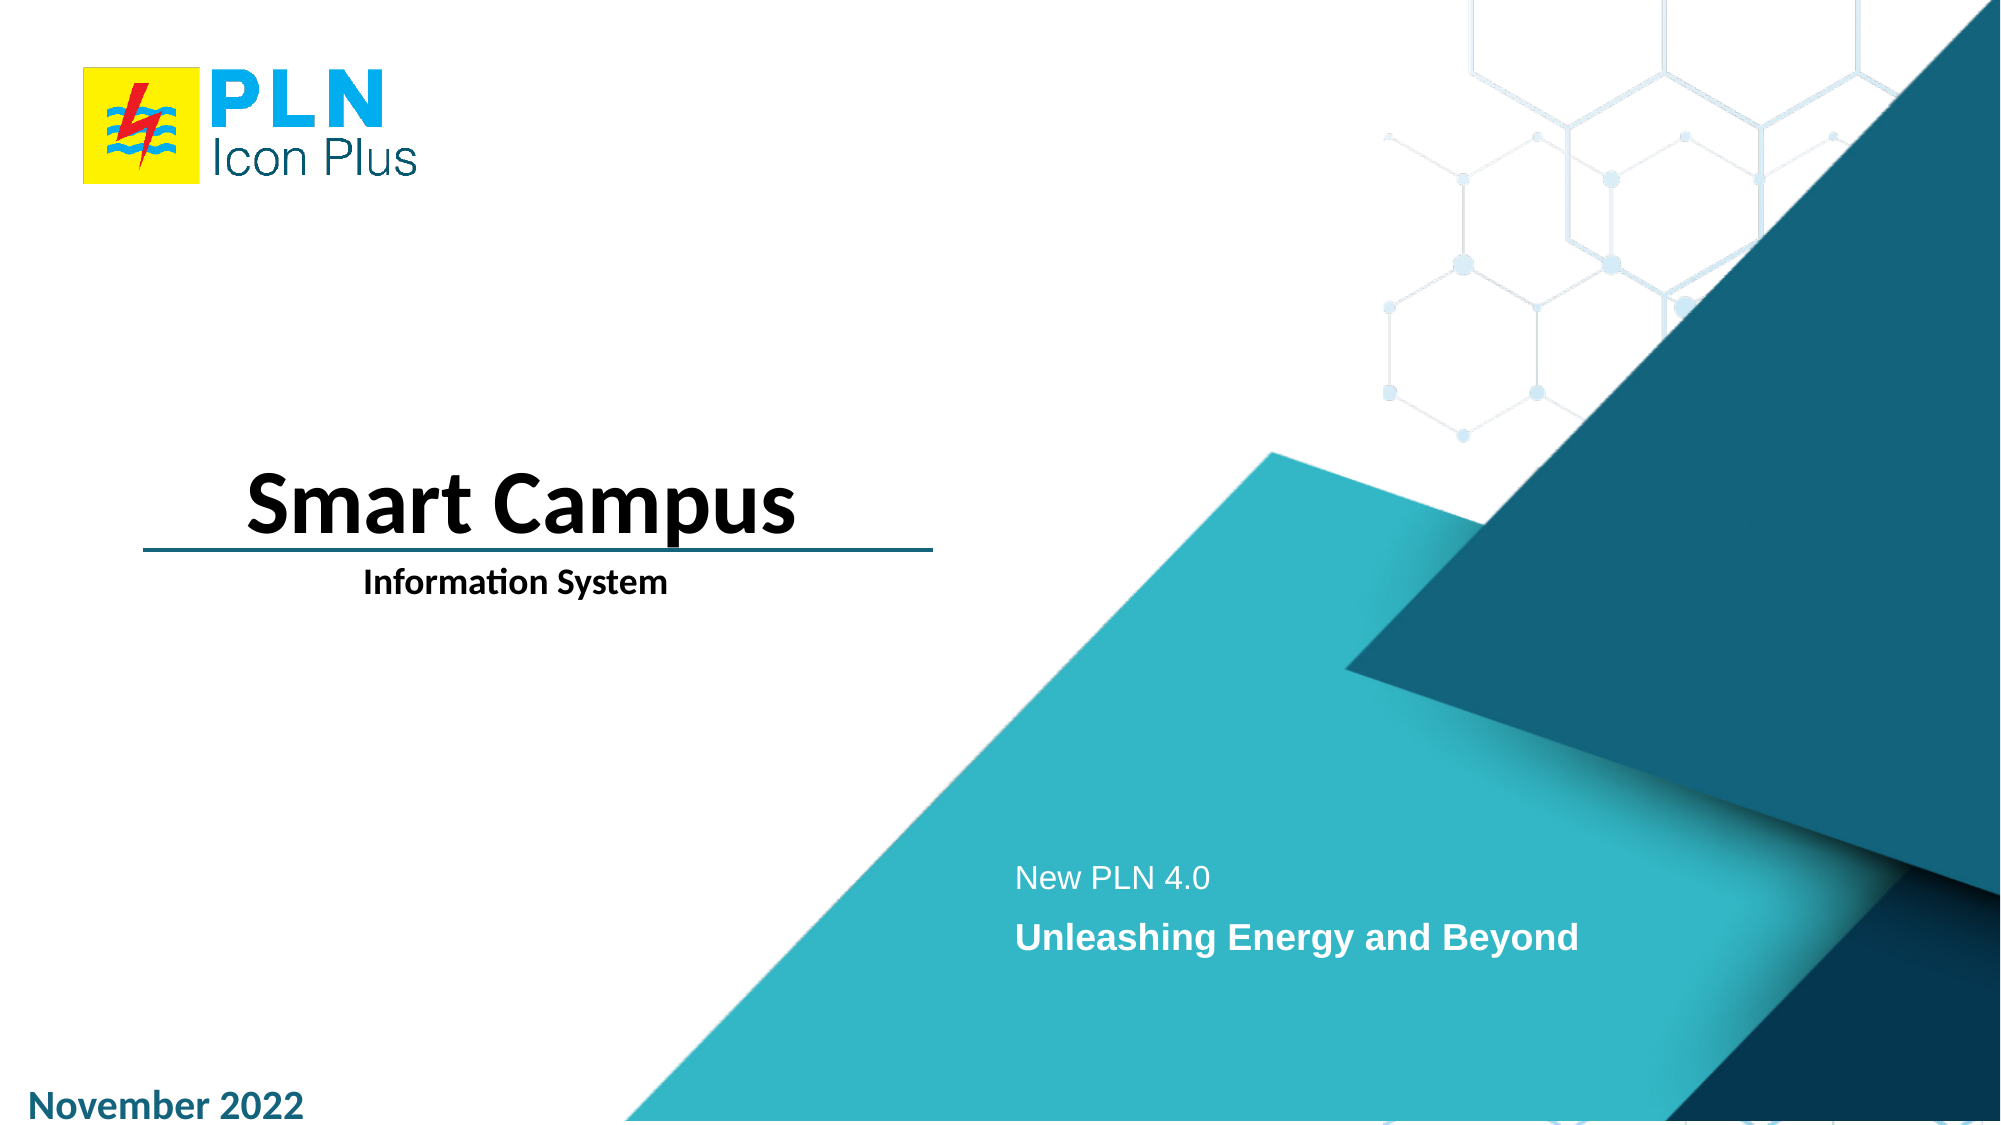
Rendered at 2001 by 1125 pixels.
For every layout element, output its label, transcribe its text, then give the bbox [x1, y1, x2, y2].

text_box November 2022 [13, 1067, 596, 1125]
text_box [1383, 1121, 2000, 1125]
text_box Smart Campus [177, 434, 866, 548]
picture [55, 9, 444, 242]
text_box Information System [16, 549, 1016, 610]
picture [608, 0, 2001, 1121]
